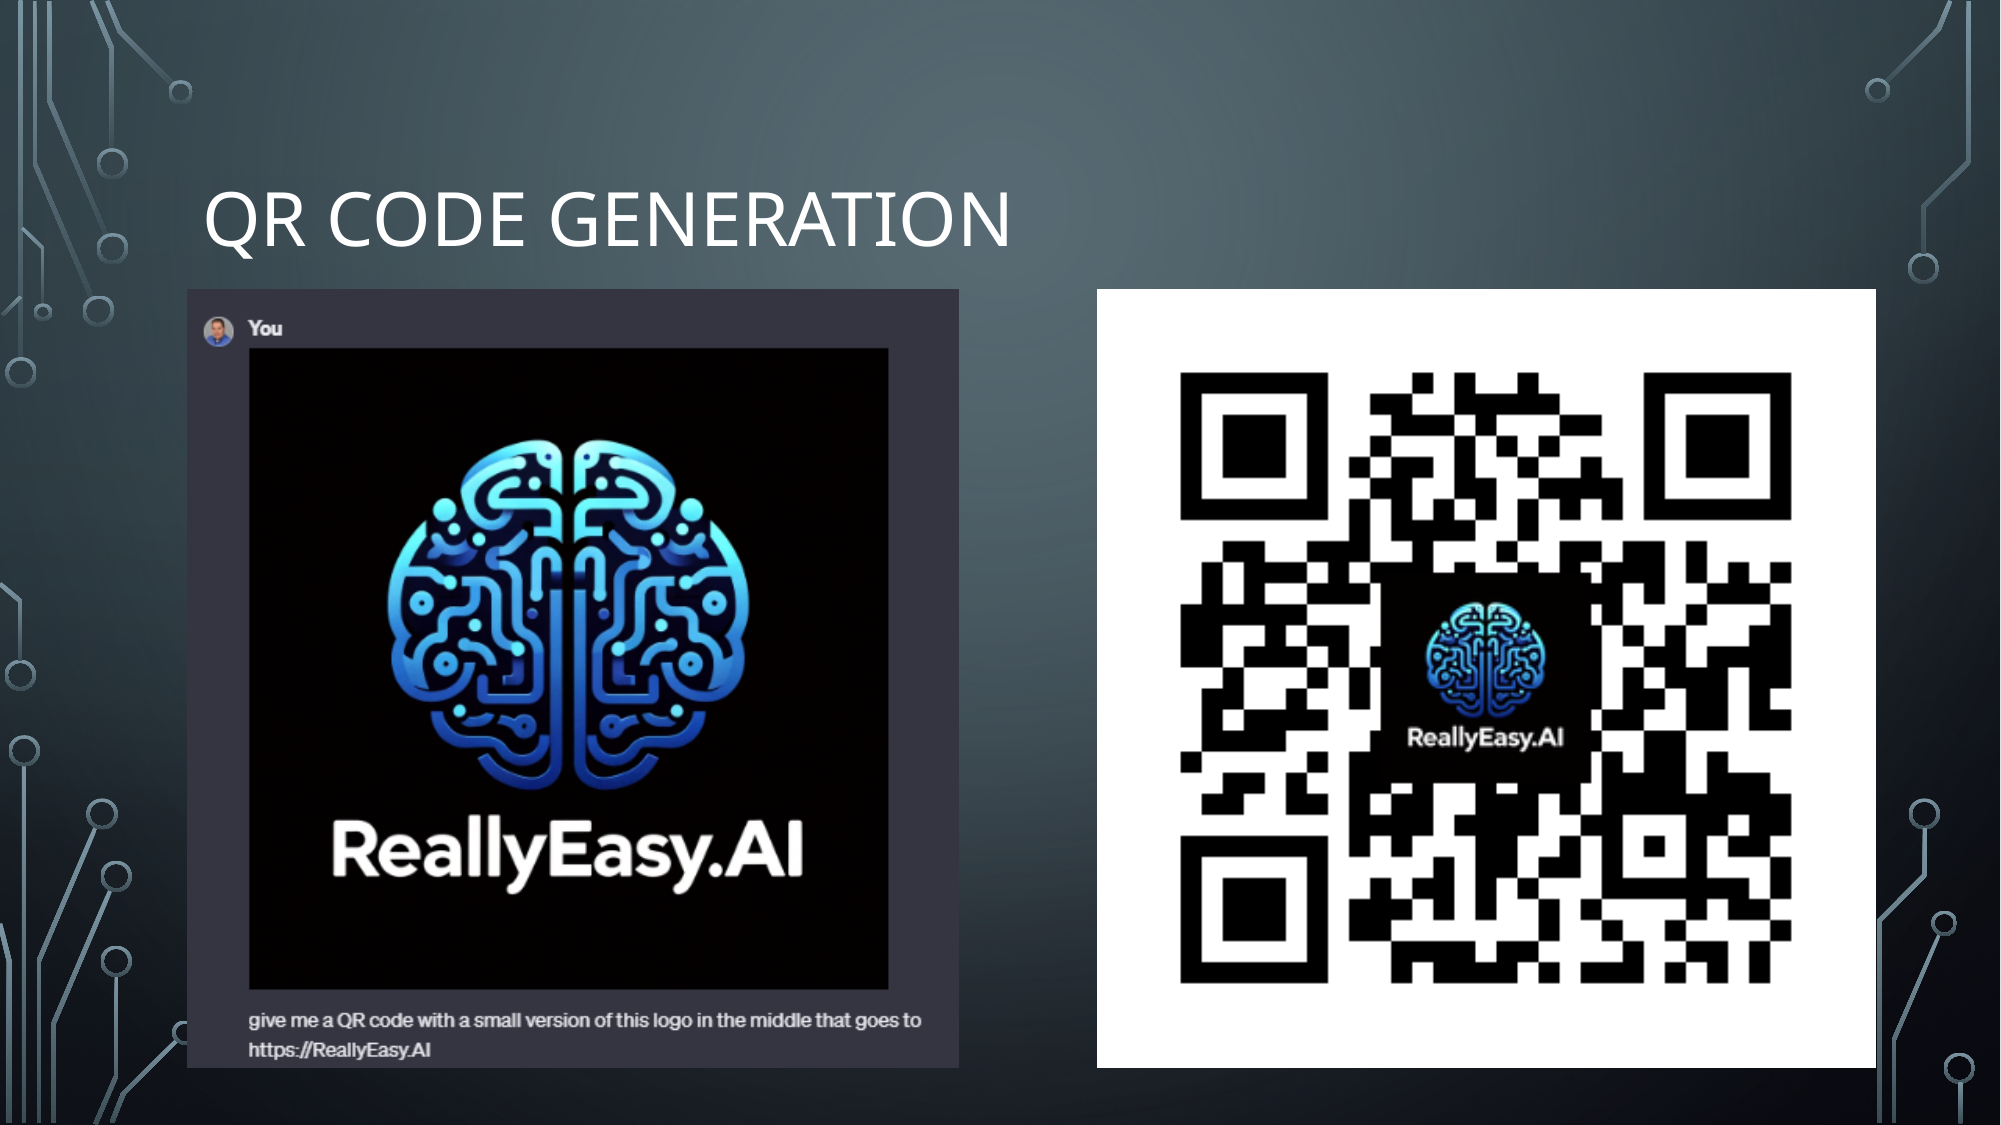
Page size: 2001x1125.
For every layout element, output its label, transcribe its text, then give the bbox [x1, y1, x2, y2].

picture [186, 289, 960, 1069]
picture [1097, 289, 1876, 1069]
title QR Code Generation [187, 101, 1813, 344]
